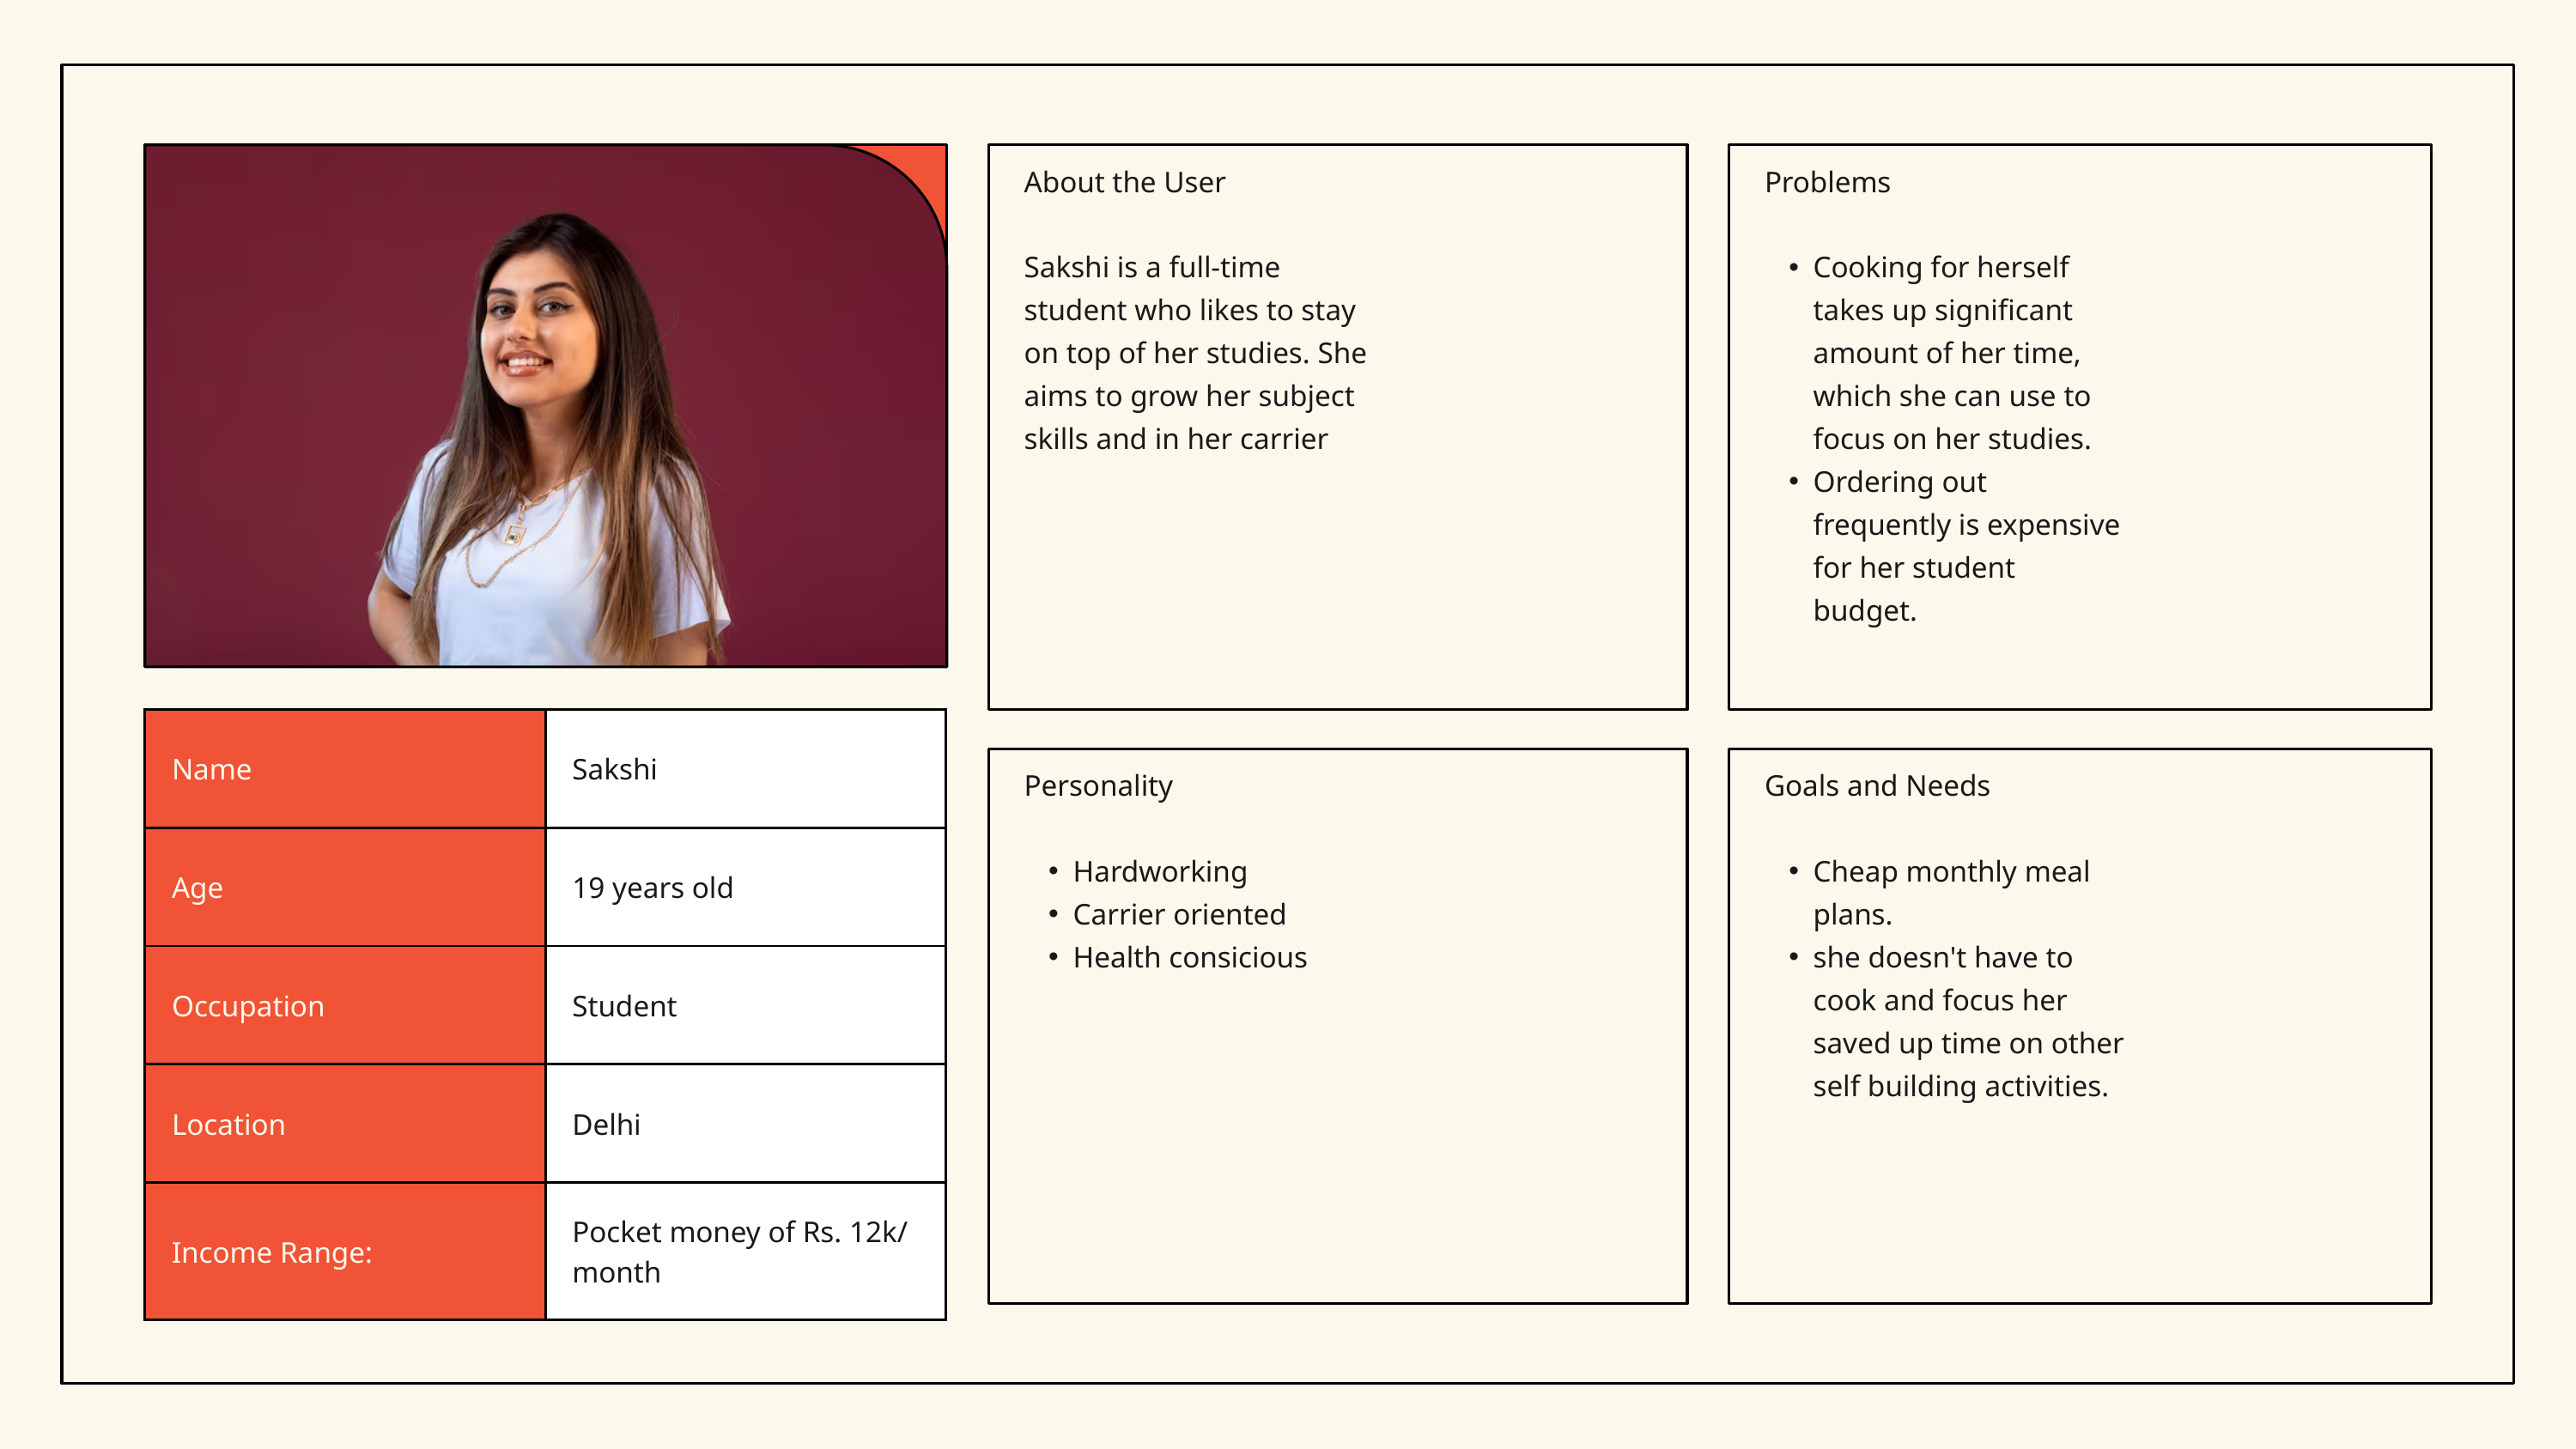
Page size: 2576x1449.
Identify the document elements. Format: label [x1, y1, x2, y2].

text_box [987, 749, 1688, 1304]
text_box [61, 64, 2515, 1384]
text_box [1728, 144, 2432, 710]
text_box [144, 144, 947, 668]
text_box [1728, 749, 2432, 1304]
text_box [987, 144, 1688, 710]
